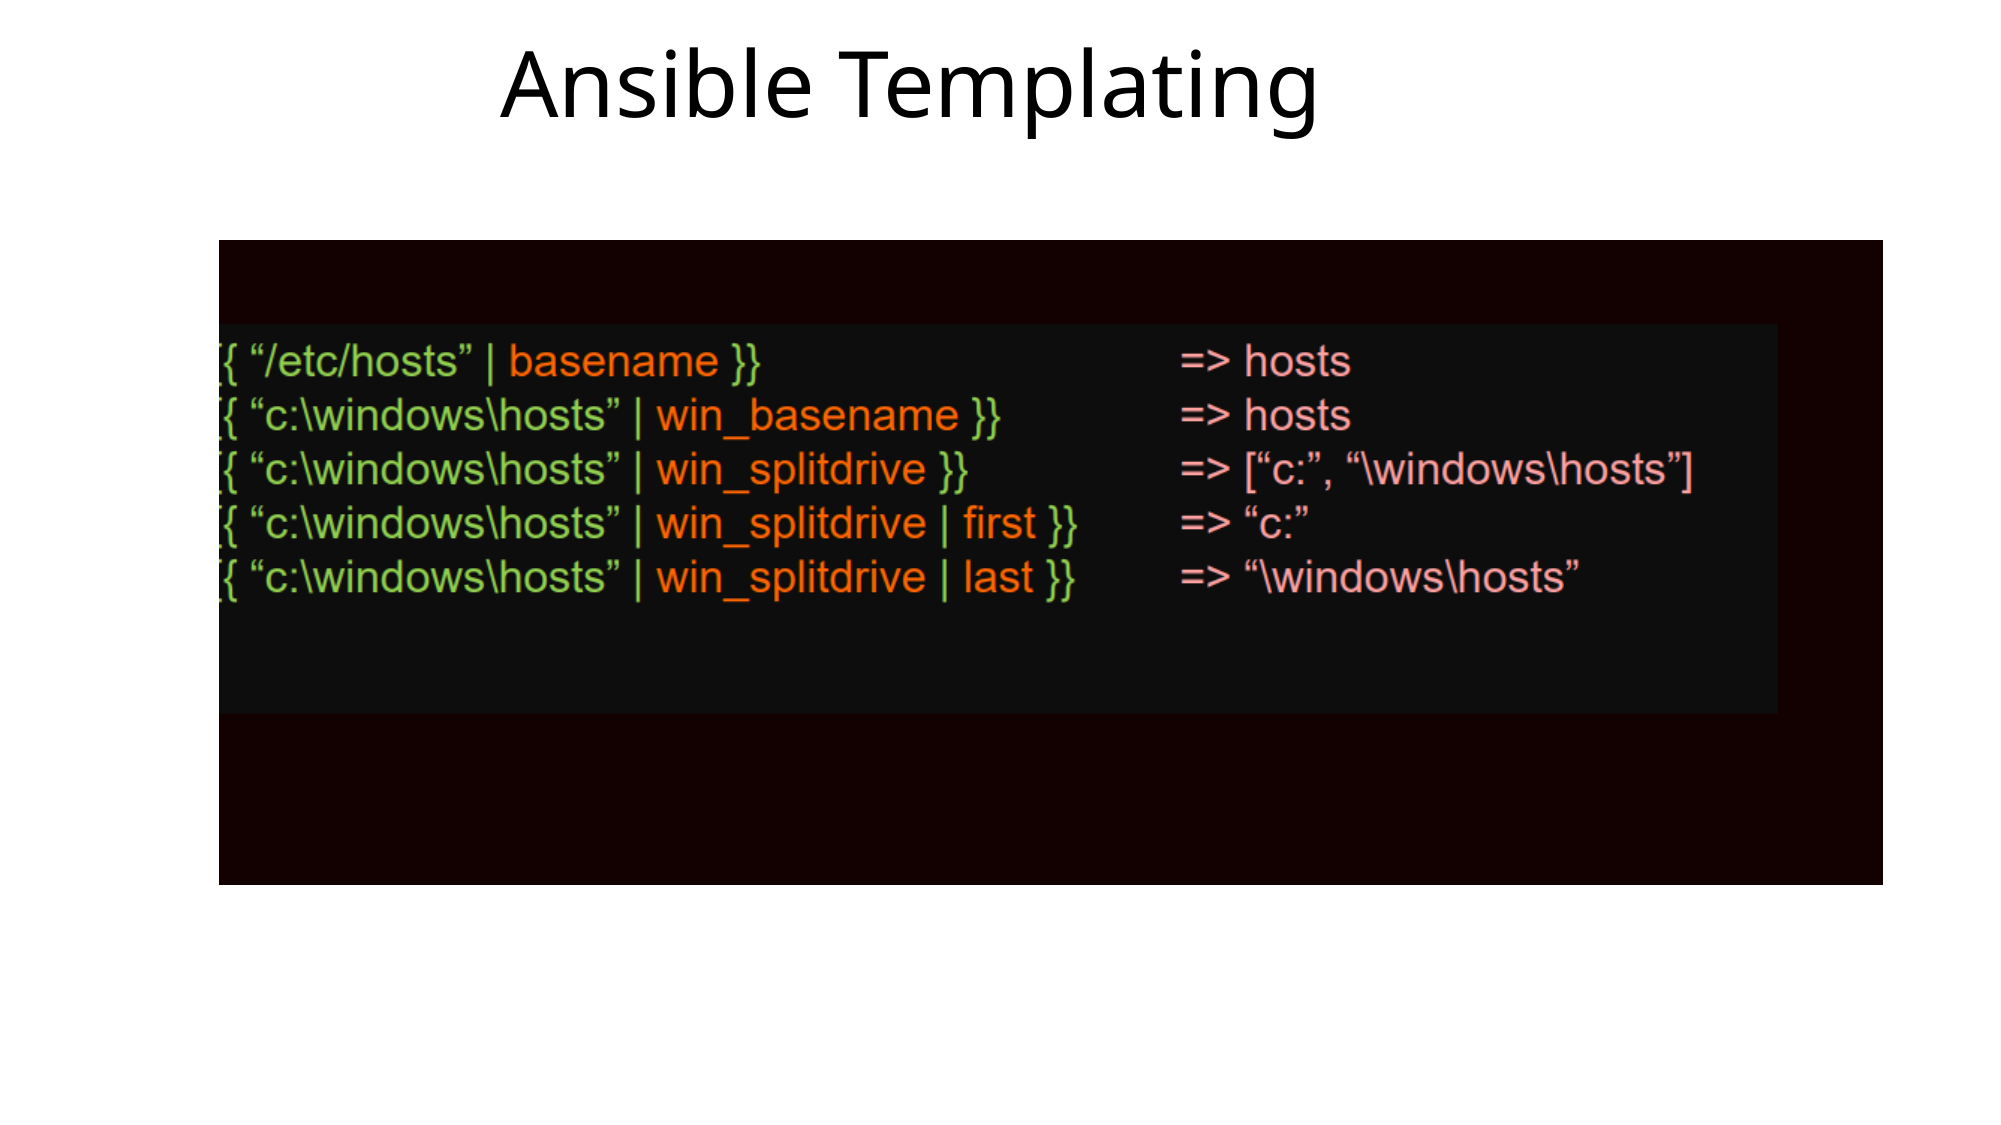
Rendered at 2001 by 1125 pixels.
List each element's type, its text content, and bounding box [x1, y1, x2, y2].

picture [218, 240, 1883, 885]
title Ansible Templating [161, 26, 1662, 146]
